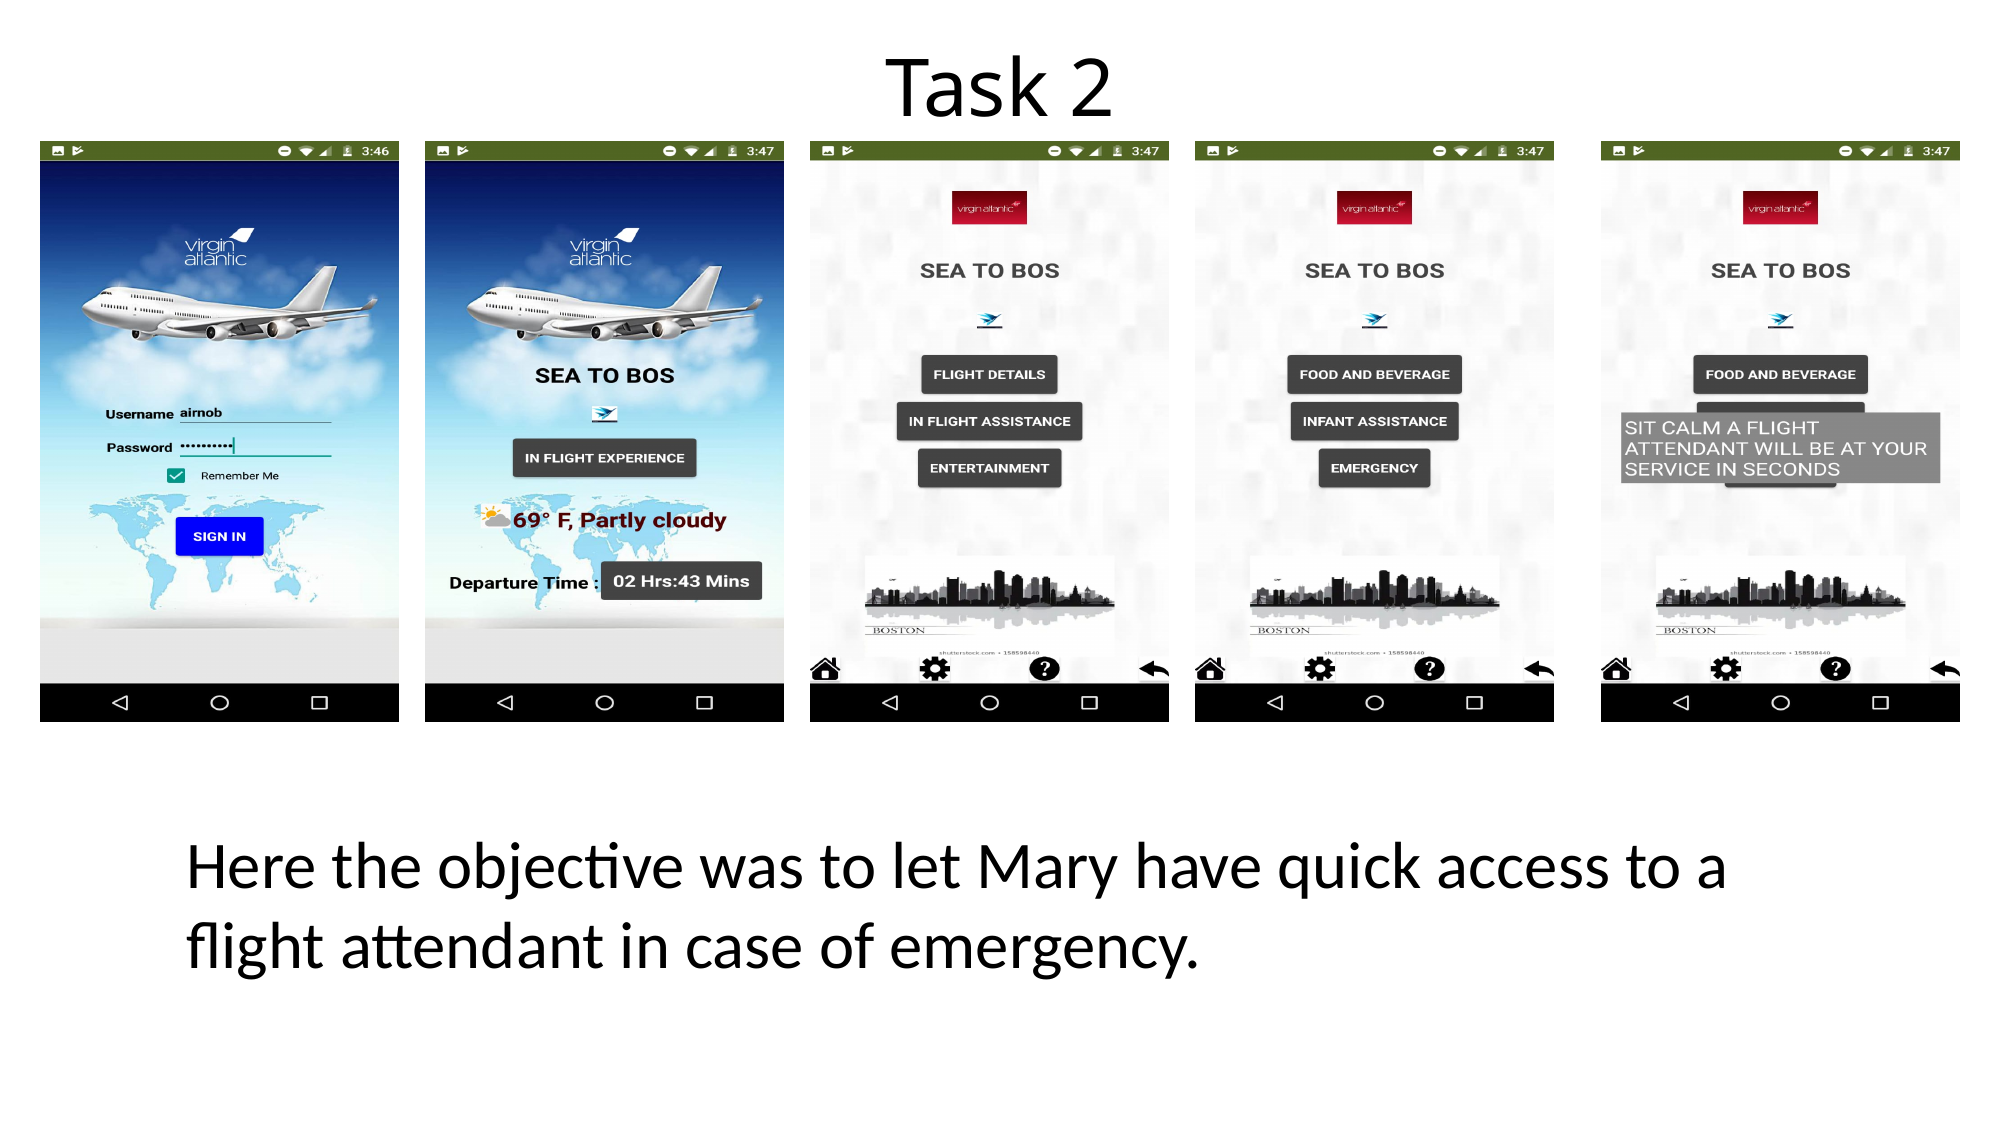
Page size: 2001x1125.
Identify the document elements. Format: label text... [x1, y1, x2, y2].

picture [1195, 141, 1554, 722]
text_box Here the objective was to let Mary have quick access to a flight attendant in case of emergency. [171, 814, 1830, 989]
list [40, 141, 399, 722]
picture [425, 141, 784, 722]
title Task 2 [137, 39, 1863, 142]
picture [810, 141, 1169, 722]
picture [1601, 141, 1960, 722]
